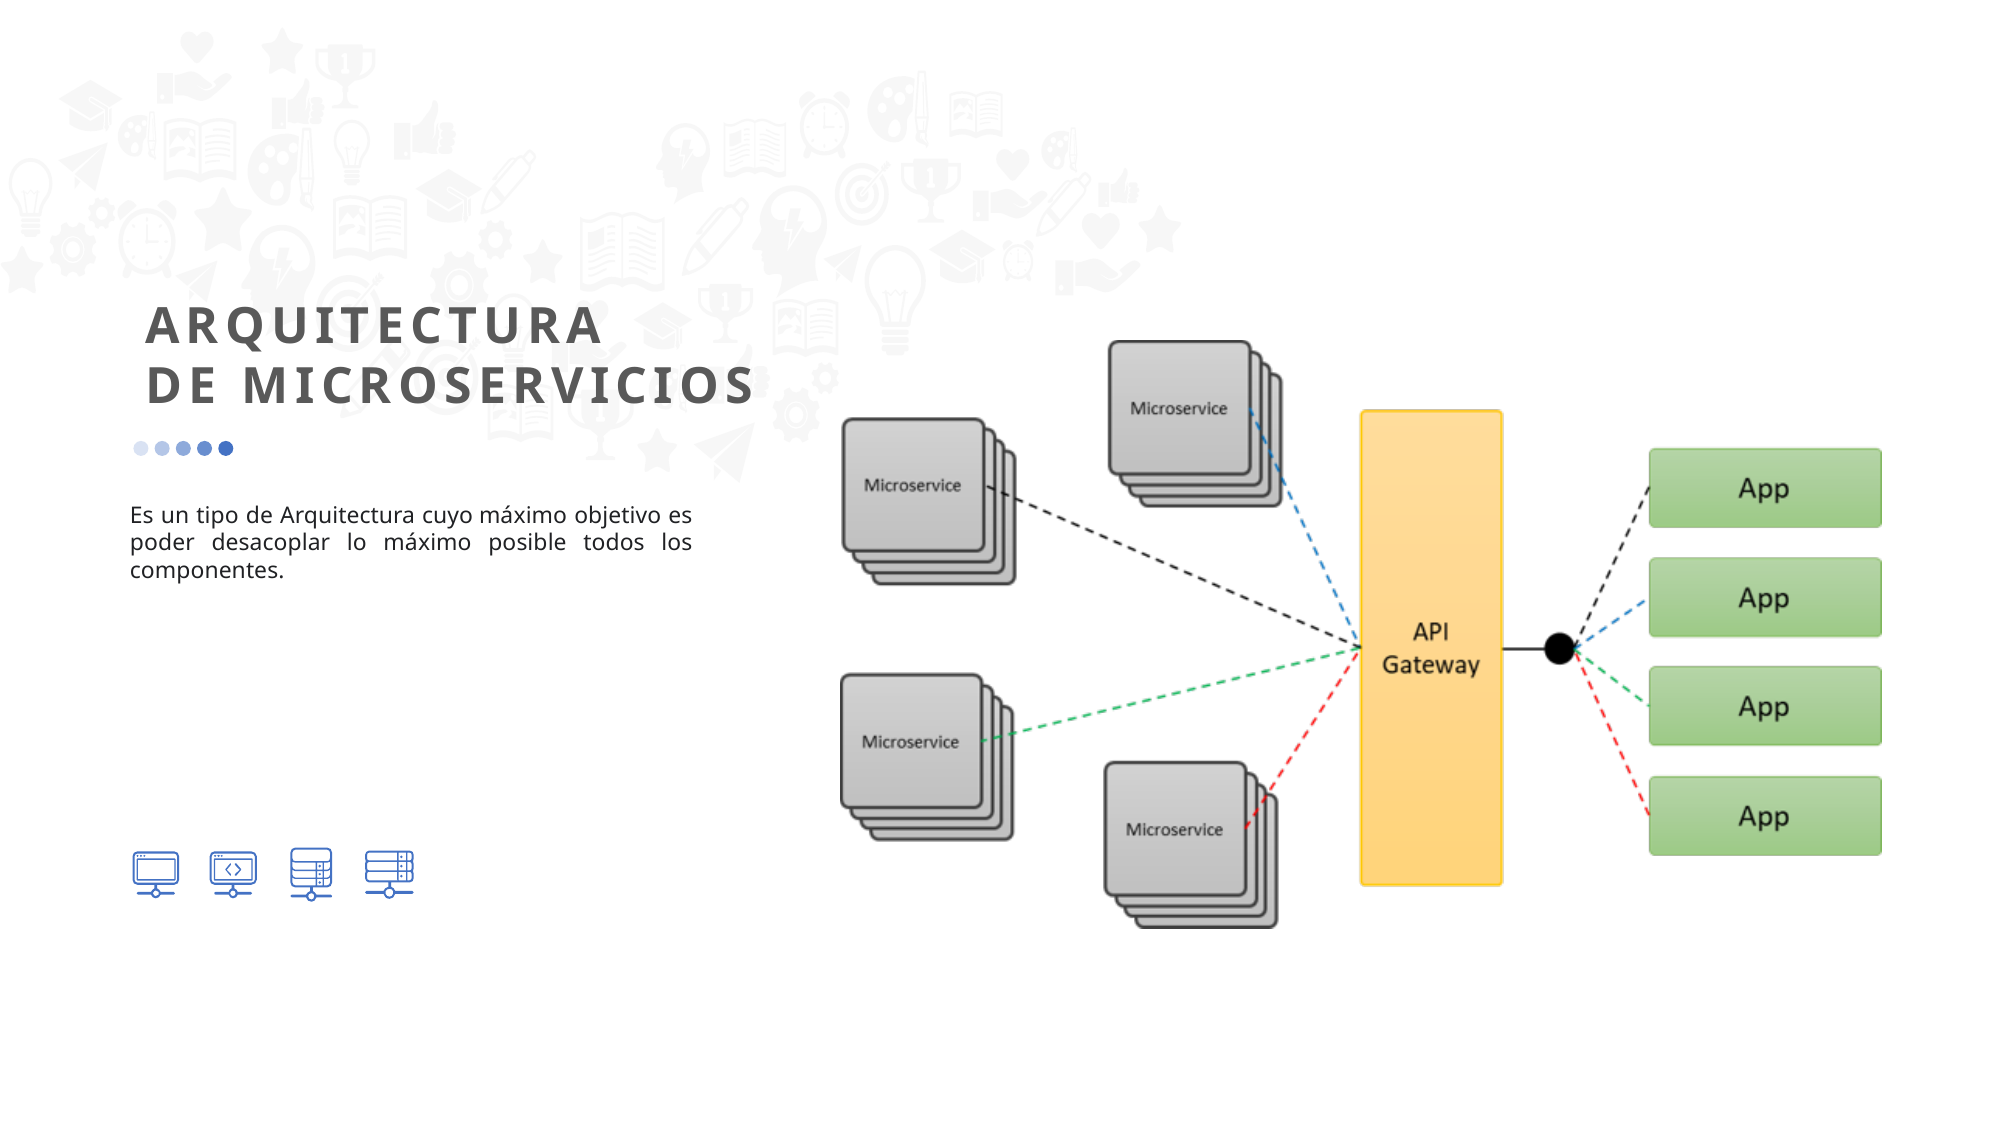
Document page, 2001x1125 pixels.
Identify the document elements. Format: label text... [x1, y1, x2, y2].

text_box [132, 851, 180, 899]
text_box [209, 851, 257, 899]
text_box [0, 26, 1182, 483]
picture [840, 340, 1882, 929]
text_box Es un tipo de Arquitectura cuyo máximo objetivo es poder desacoplar lo máximo posible todos los componentes. [115, 492, 709, 618]
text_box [133, 440, 234, 456]
text_box [290, 847, 333, 902]
text_box [365, 850, 414, 899]
